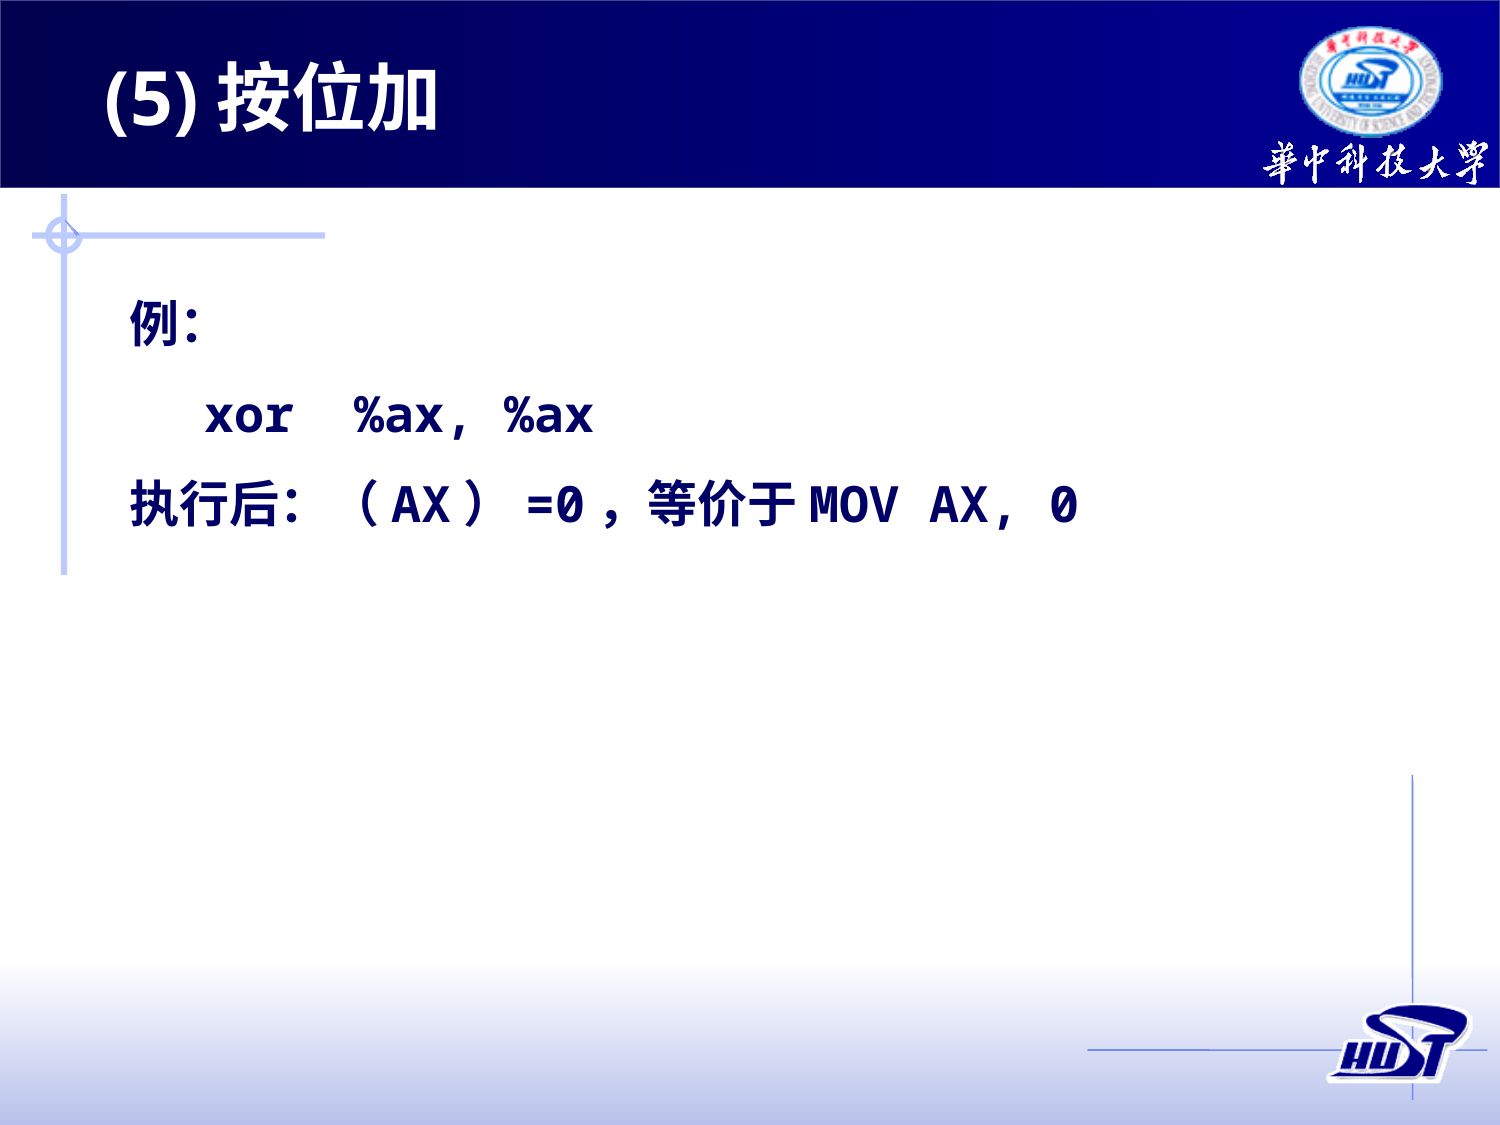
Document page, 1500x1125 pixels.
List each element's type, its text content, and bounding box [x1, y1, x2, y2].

picture [1299, 26, 1443, 138]
text_box 例： xor %ax, %ax 执行后：（AX）=0，等价于MOV AX, 0 [53, 255, 1372, 1038]
picture [1262, 140, 1488, 185]
text_box (5)按位加 [89, 42, 1308, 148]
